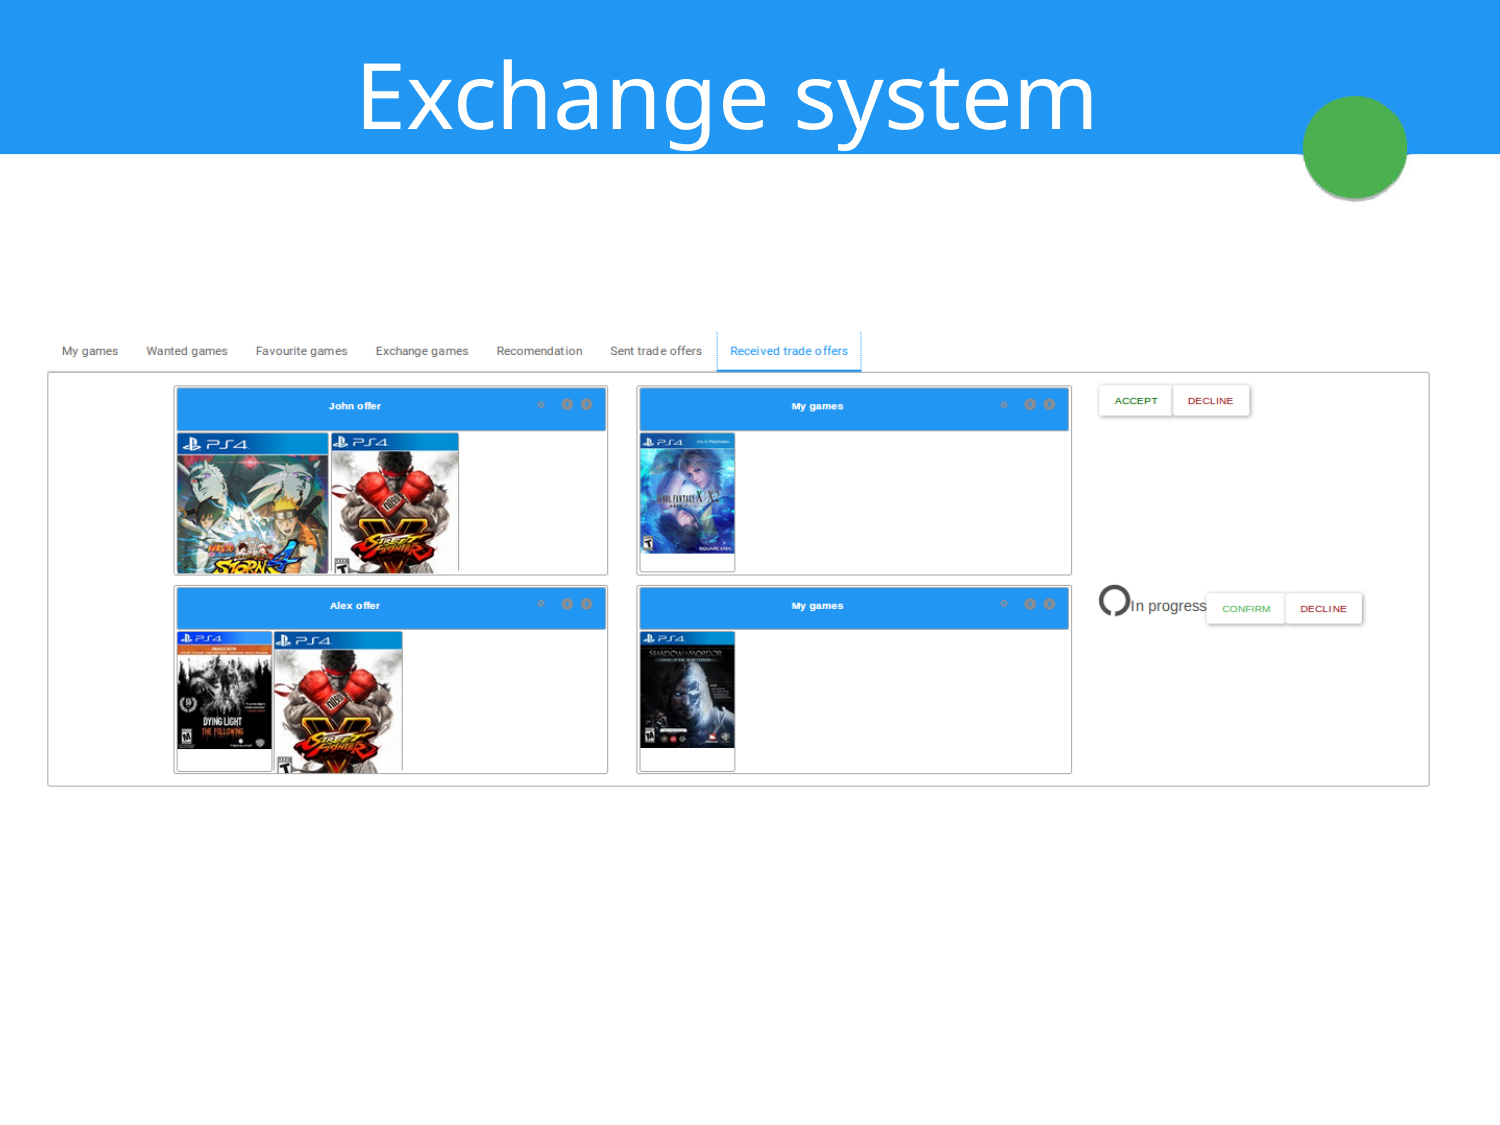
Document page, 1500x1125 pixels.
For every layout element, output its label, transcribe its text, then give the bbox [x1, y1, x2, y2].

picture [0, 0, 1500, 1125]
text_box Exchange system [89, 0, 1365, 213]
